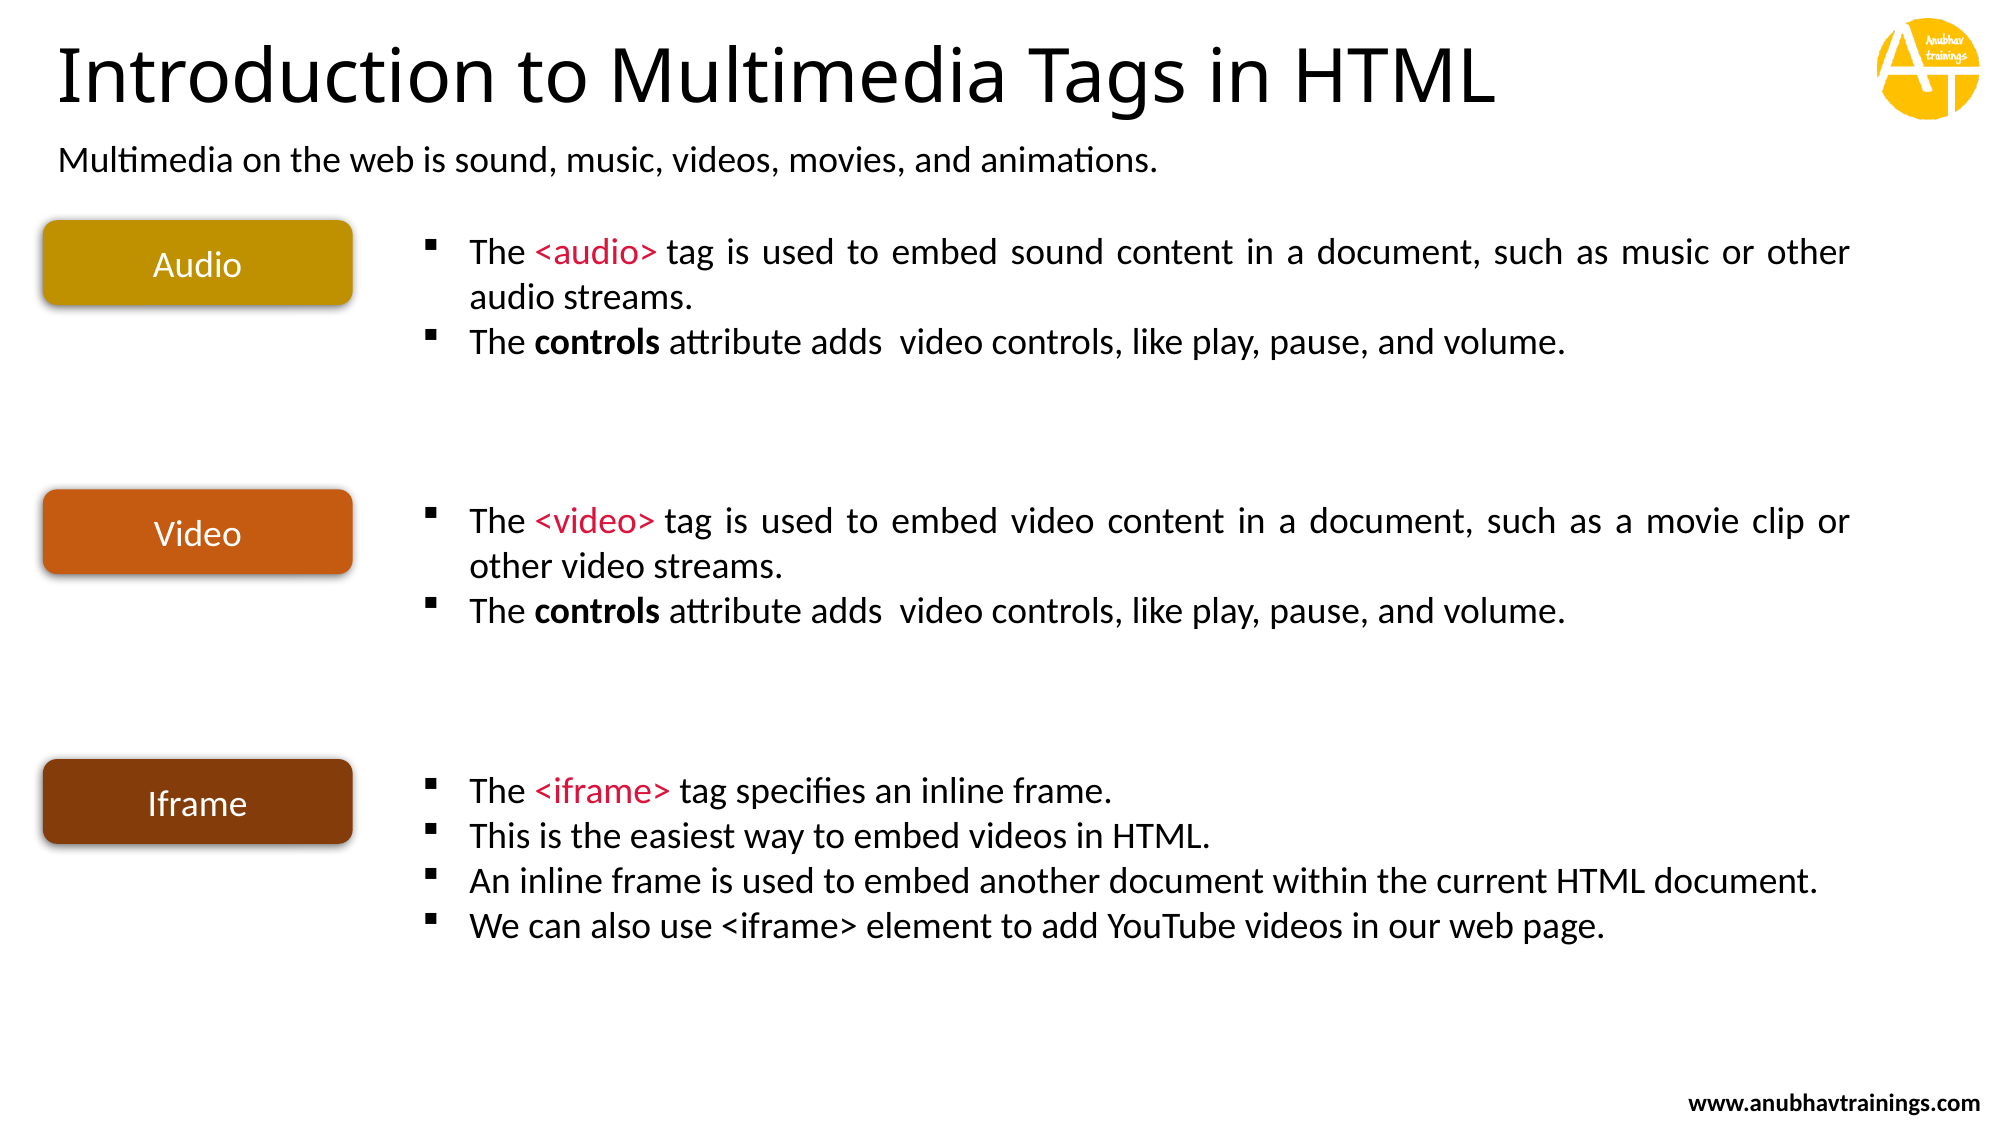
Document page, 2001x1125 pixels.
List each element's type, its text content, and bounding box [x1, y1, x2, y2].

text_box The <video> tag is used to embed video content in a document, such as a movie clip or other video streams. The controls attribute adds video controls, like play, pause, and volume. [407, 488, 1867, 638]
text_box Audio [42, 220, 353, 306]
footer www.anubhavtrainings.com [1669, 1089, 2000, 1114]
text_box Iframe [42, 759, 353, 844]
text_box Introduction to Multimedia Tags in HTML [42, 30, 1670, 128]
text_box Video [42, 489, 353, 575]
text_box The <audio> tag is used to embed sound content in a document, such as music or other audio streams. The controls attribute adds video controls, like play, pause, and volume. [407, 219, 1867, 370]
picture [1866, 11, 1985, 128]
text_box Multimedia on the web is sound, music, videos, movies, and animations. [42, 127, 1454, 233]
text_box The <iframe> tag specifies an inline frame. This is the easiest way to embed videos in HTML. An inline frame is used to embed another document within the current HTML document. We can also use <iframe> element to add YouTube videos in our web page. [407, 759, 1867, 954]
